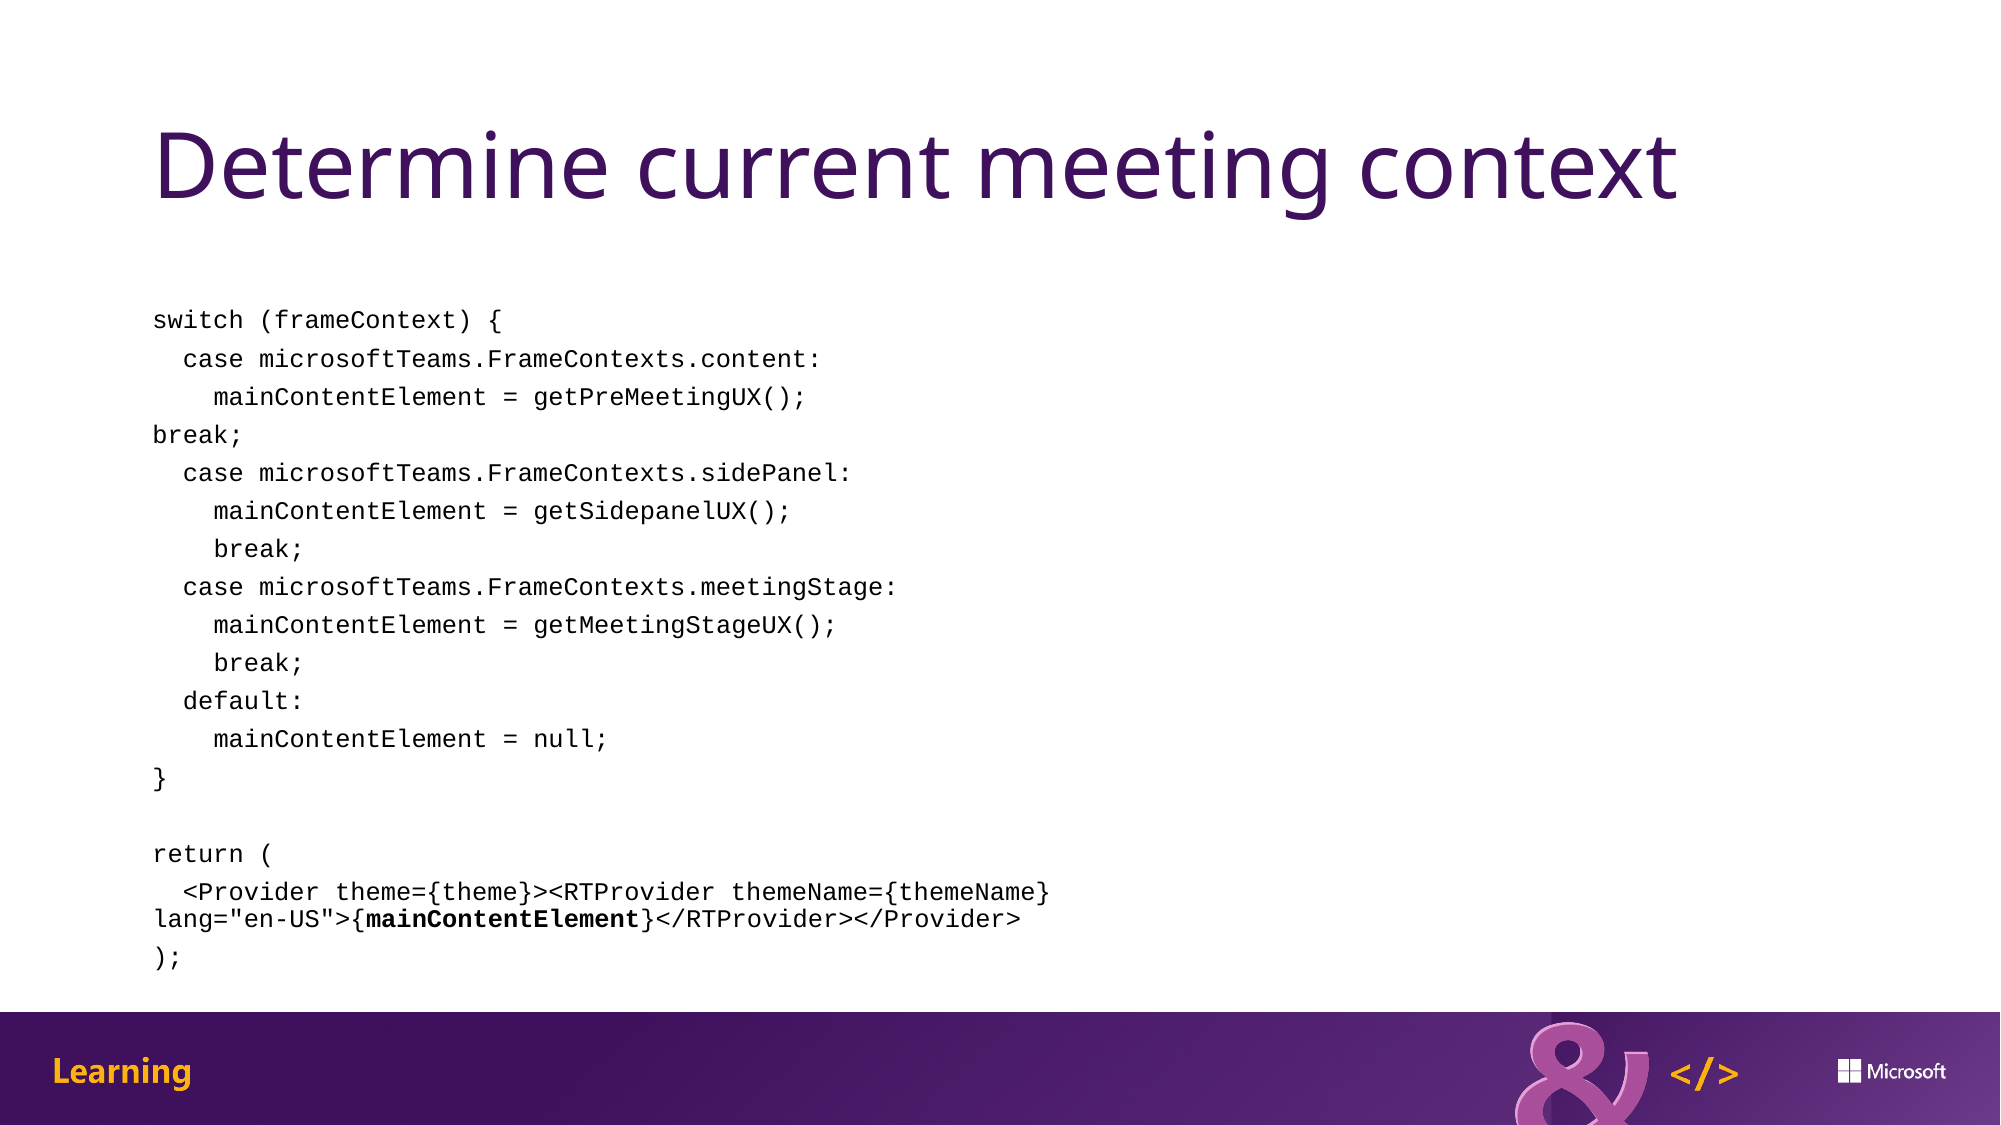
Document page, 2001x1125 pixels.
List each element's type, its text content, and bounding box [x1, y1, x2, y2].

picture [0, 1012, 2000, 1125]
title Determine current meeting context [137, 59, 1863, 278]
list switch (frameContext) { case microsoftTeams.FrameContexts.content: mainContentElement = getPreMeetingUX(); break; case microsoftTeams.FrameContexts.sidePanel: mainContentElement = getSidepanelUX(); break; case microsoftTeams.FrameContexts.meetingStage: mainContentElement = getMeetingStageUX(); break; default: mainContentElement = null; } return ( <Provider theme={theme}><RTProvider themeName={themeName} lang="en-US">{mainContentElement}</RTProvider></Provider> ); [137, 299, 1863, 990]
